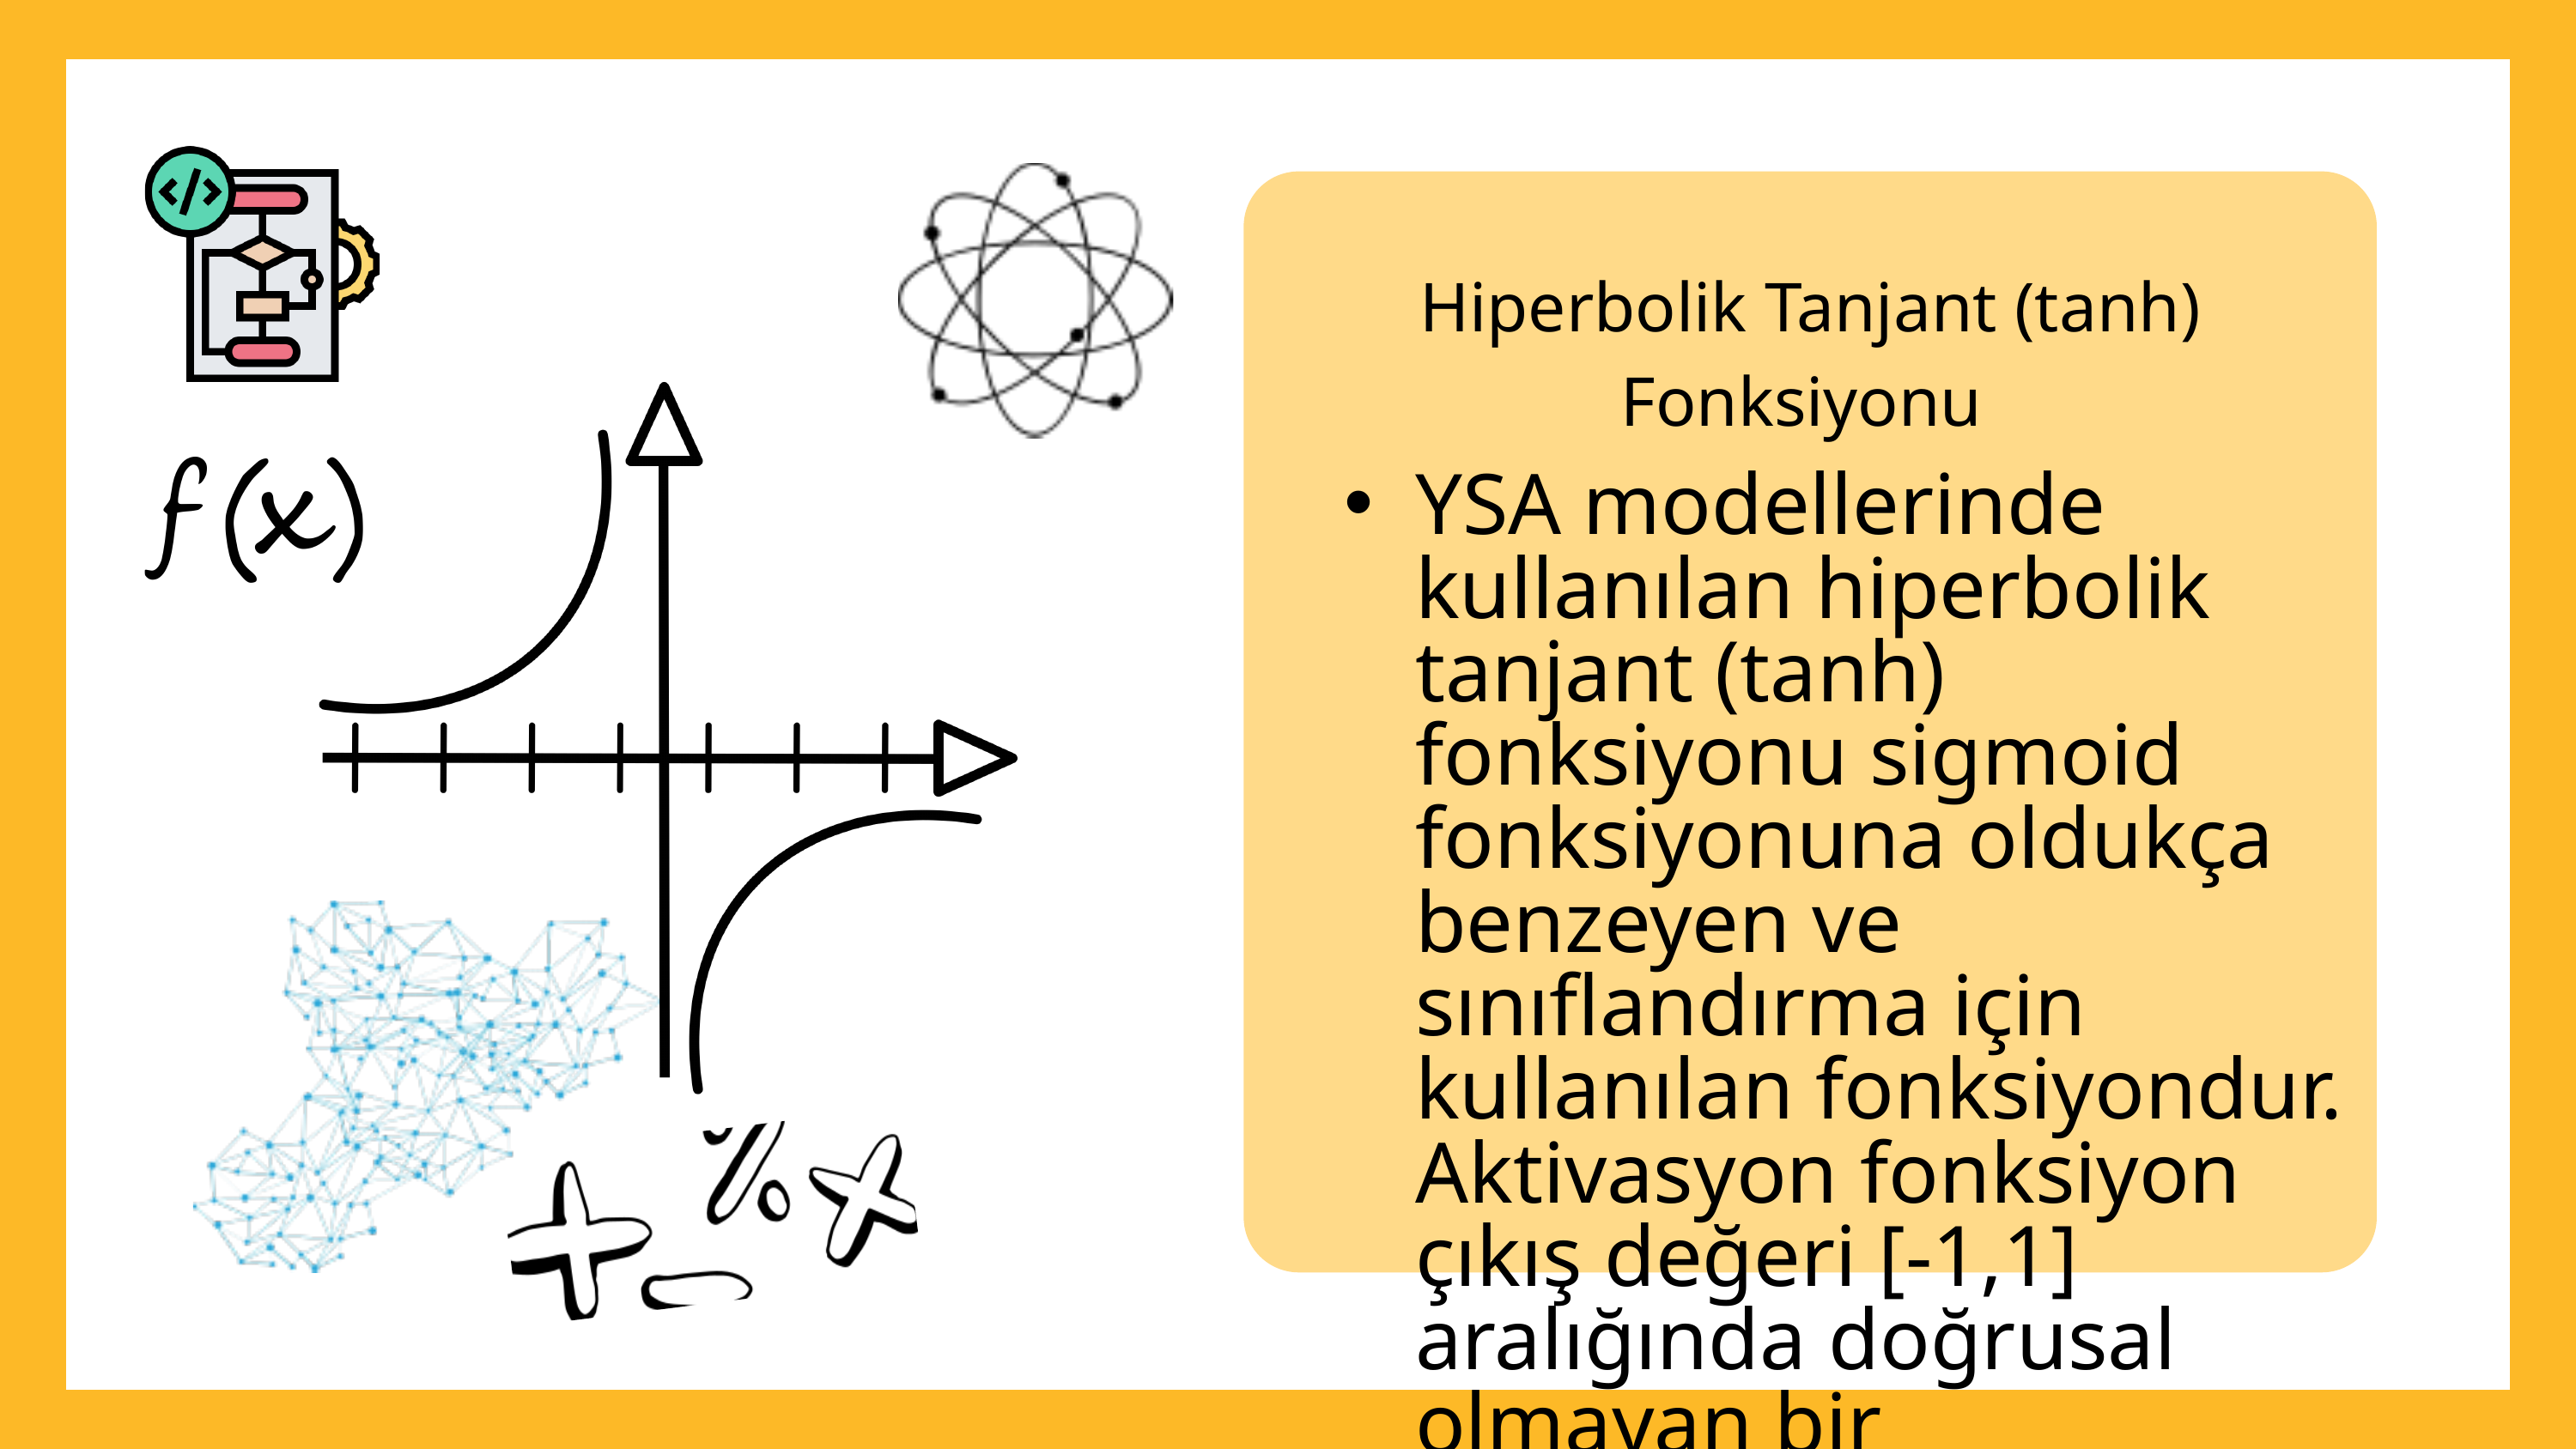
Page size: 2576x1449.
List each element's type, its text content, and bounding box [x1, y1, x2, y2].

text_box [1243, 171, 2378, 1273]
text_box YSA modellerinde kullanılan hiperbolik tanjant (tanh) fonksiyonu sigmoid fonksiyonuna oldukça benzeyen ve sınıflandırma için kullanılan fonksiyondur. Aktivasyon fonksiyon çıkış değeri [-1,1] aralığında doğrusal olmayan bir fonksiyondur. [1273, 1397, 2348, 1449]
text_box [65, 58, 2510, 1390]
